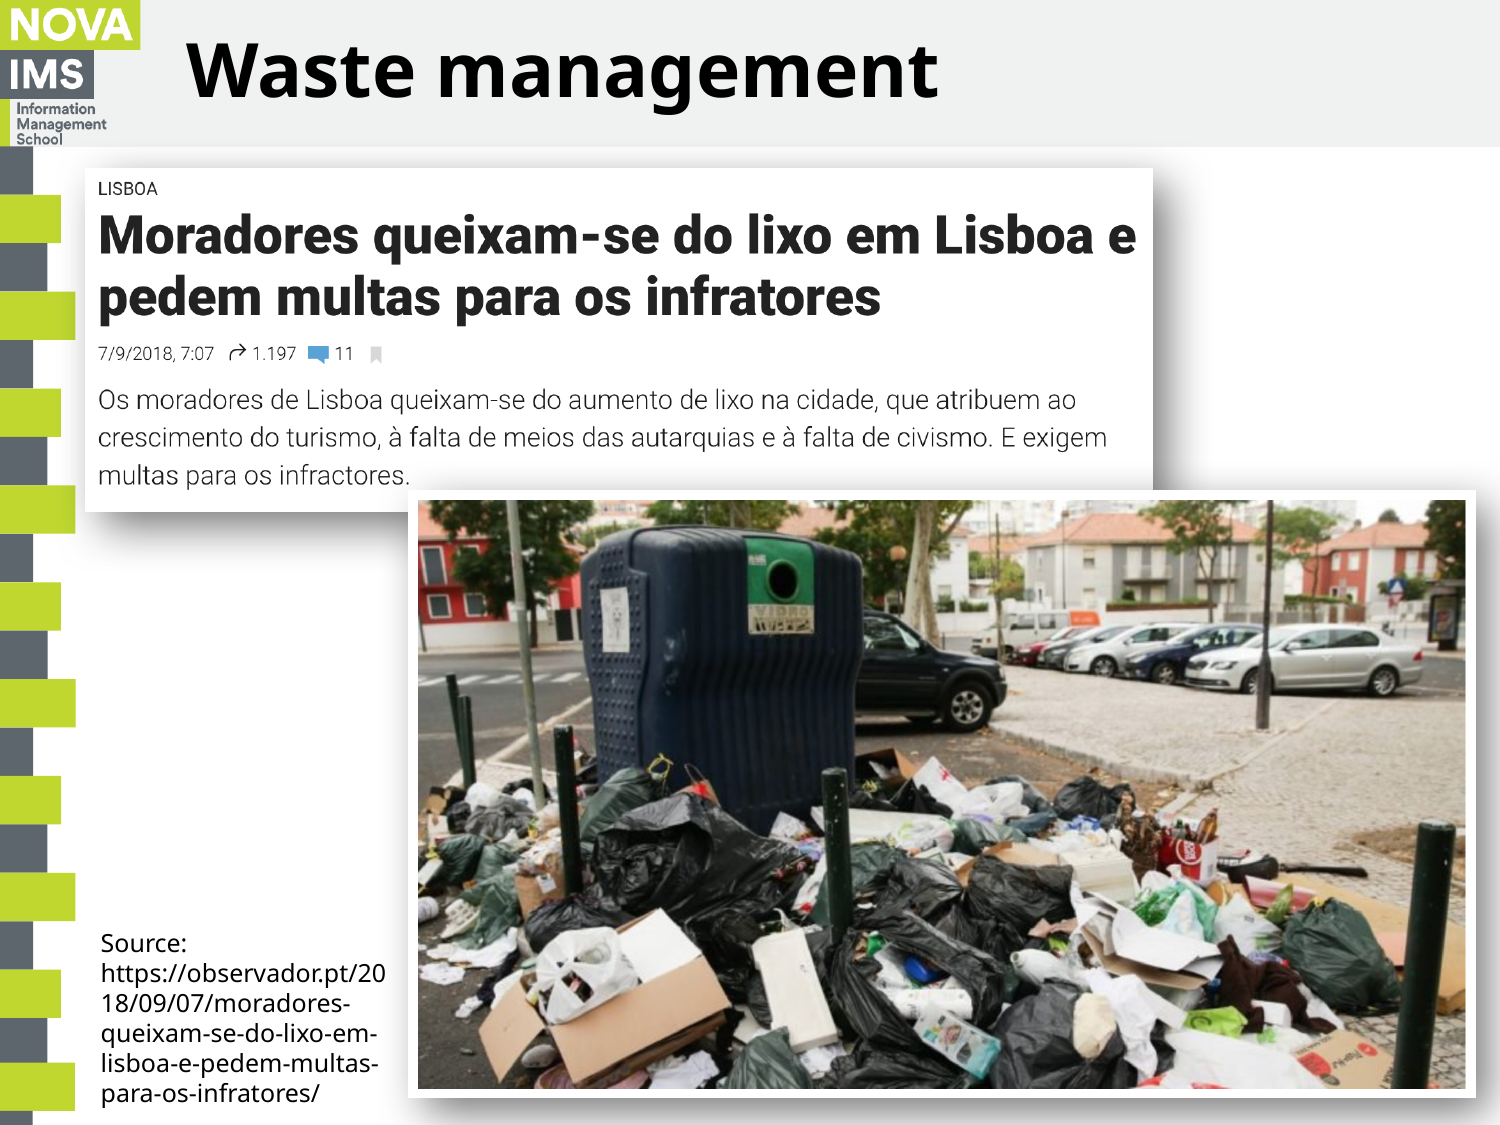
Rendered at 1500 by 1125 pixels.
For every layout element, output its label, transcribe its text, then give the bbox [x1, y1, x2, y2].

title Waste management [171, 0, 1470, 147]
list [85, 168, 1153, 512]
picture [408, 490, 1476, 1099]
text_box Source: https://observador.pt/2018/09/07/moradores-queixam-se-do-lixo-em-lisboa-e-pedem-multas-para-os-infratores/ [85, 920, 398, 1115]
